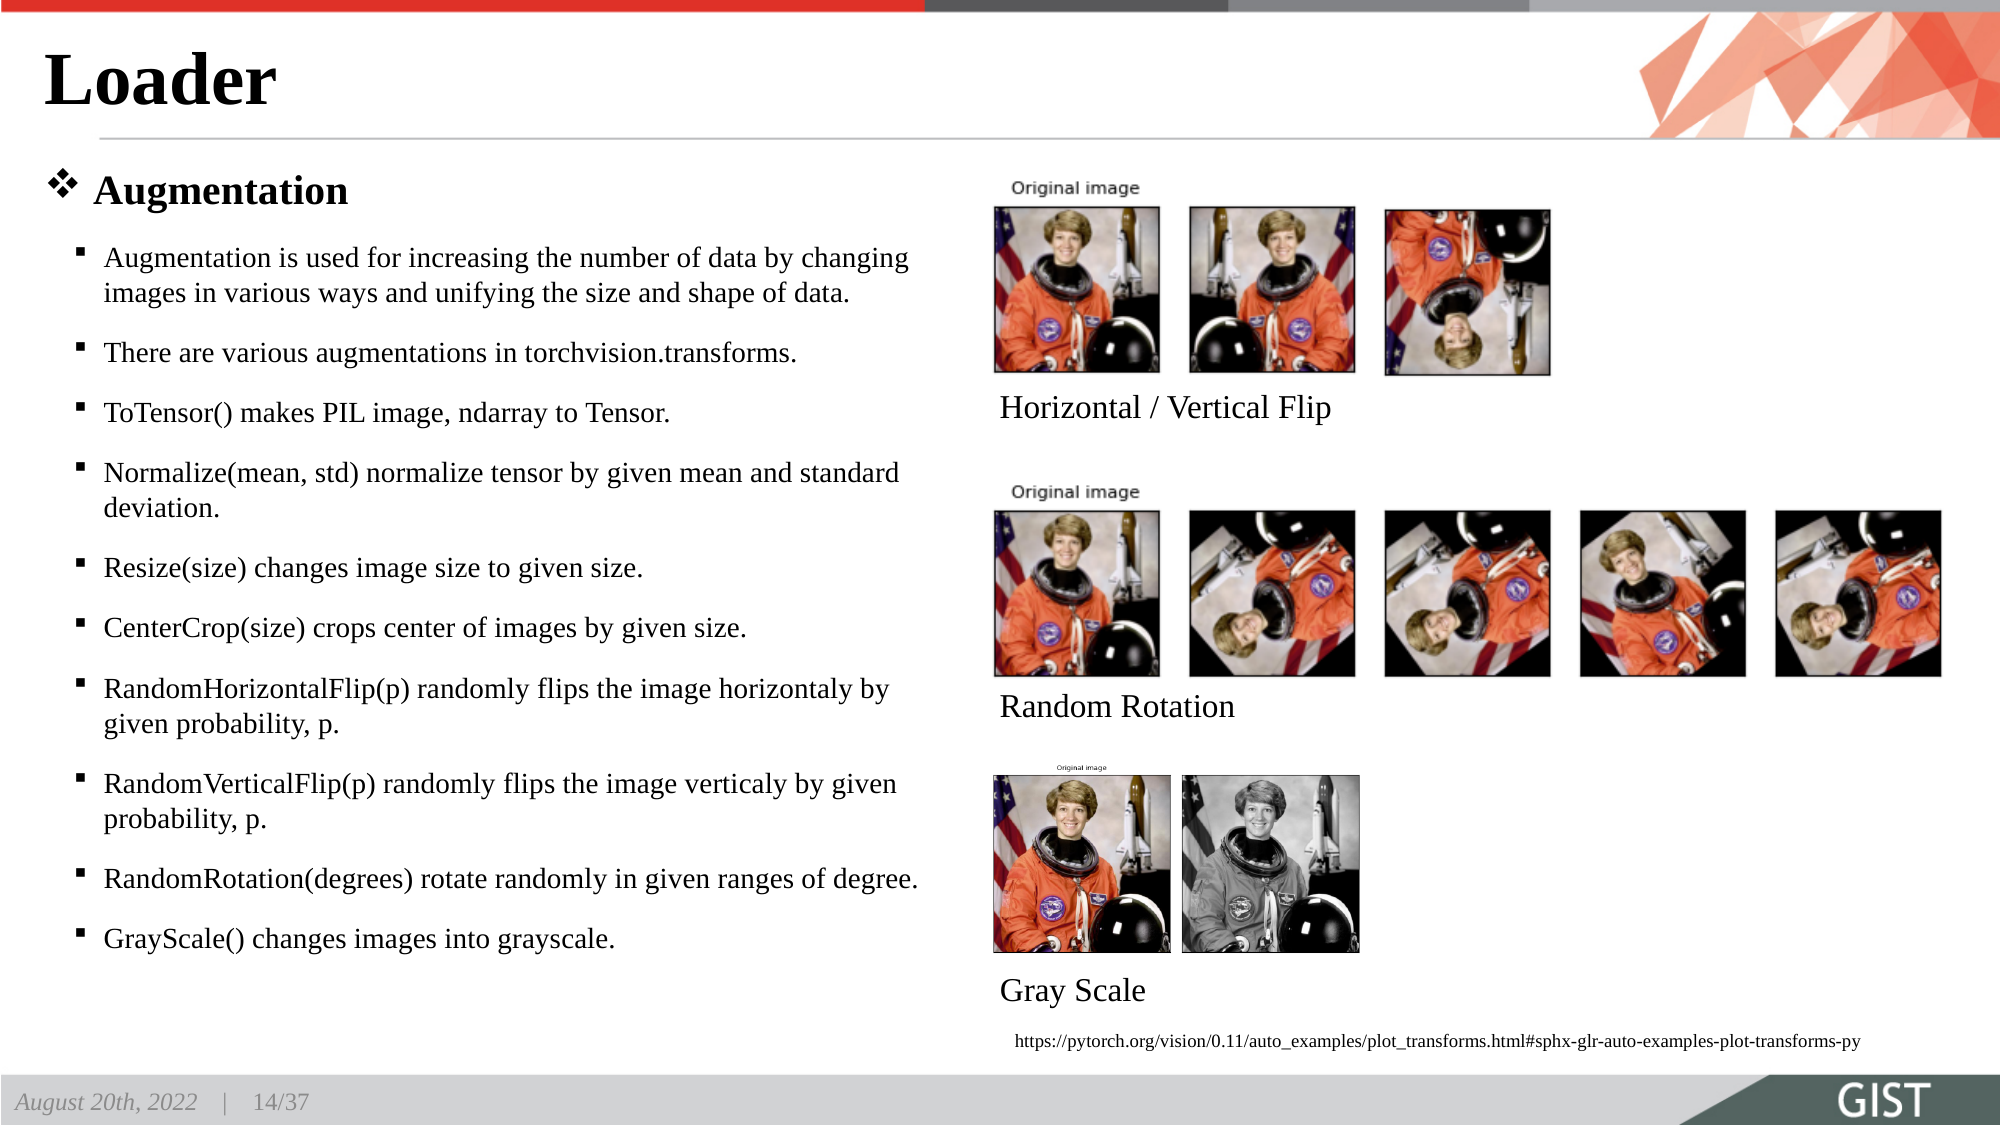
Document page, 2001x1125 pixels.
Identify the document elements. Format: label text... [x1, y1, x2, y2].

list Augmentation Augmentation is used for increasing the number of data by changing images in various ways and unifying the size and shape of data. There are various augmentations in torchvision.transforms. ToTensor() makes PIL image, ndarray to Tensor. Normalize(mean, std) normalize tensor by given mean and standard deviation. Resize(size) changes image size to given size. CenterCrop(size) crops center of images by given size. RandomHorizontalFlip(p) randomly flips the image horizontaly by given probability, p. RandomVerticalFlip(p) randomly flips the image verticaly by given probability, p. RandomRotation(degrees) rotate randomly in given ranges of degree. GrayScale() changes images into grayscale. [29, 155, 972, 1076]
title Loader [29, 21, 1971, 139]
text_box Horizontal / Vertical Flip [984, 378, 1630, 433]
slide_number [0, 1075, 450, 1125]
picture [0, 0, 2000, 1125]
text_box Random Rotation [984, 699, 1630, 732]
text_box https://pytorch.org/vision/0.11/auto_examples/plot_transforms.html#sphx-glr-auto-examples-plot-transforms-py [999, 1021, 2000, 1059]
text_box Gray Scale [984, 961, 1189, 1015]
